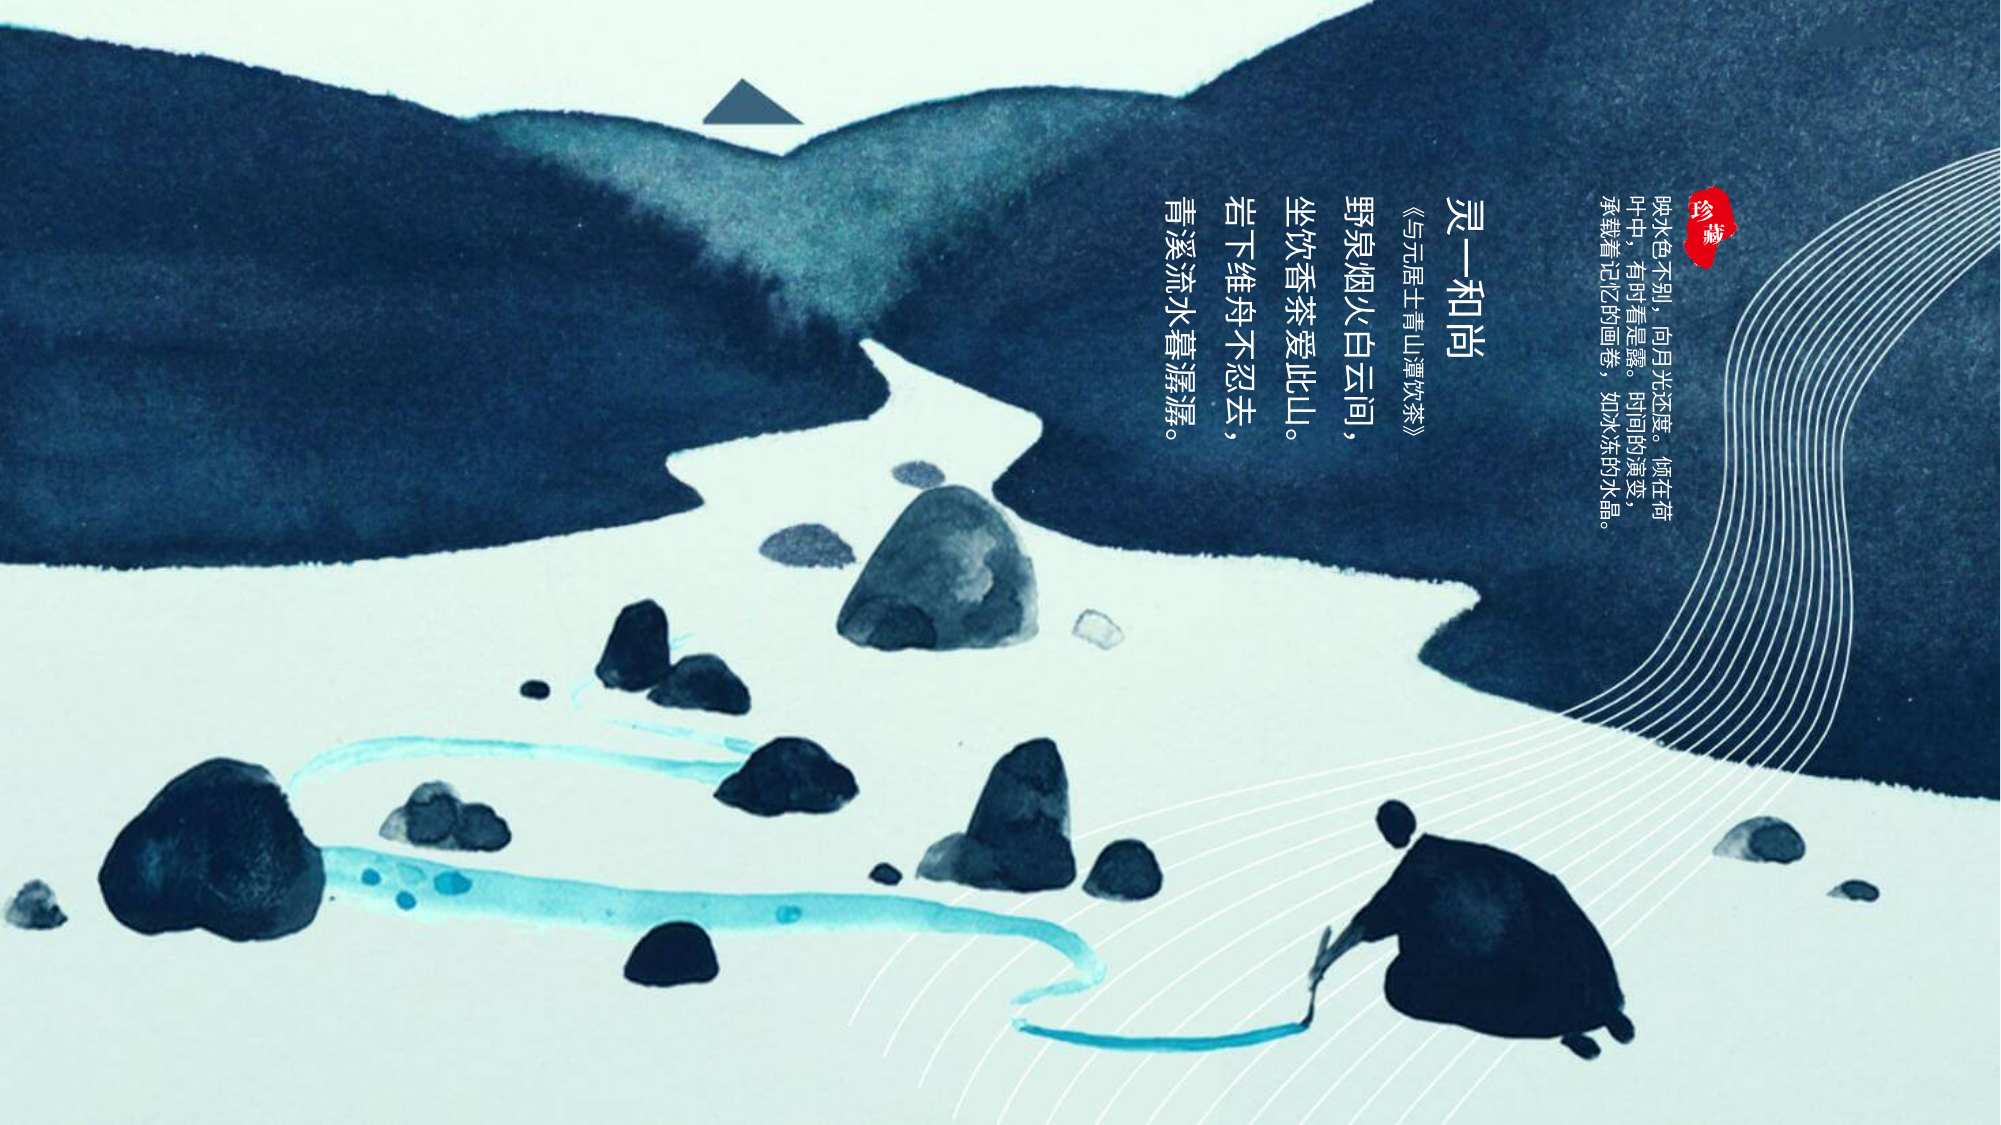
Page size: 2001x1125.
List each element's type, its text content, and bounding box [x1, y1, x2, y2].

picture [0, 0, 2001, 1125]
text_box 映水色不别，向月光还度。倾在荷叶中，有时看是露。时间的演变，承载着记忆的画卷，如冰冻的水晶。 [1574, 180, 1685, 557]
text_box 灵一和尚 《与元居士青山潭饮茶》 野泉烟火白云间， 坐饮香茶爱此山。 岩下维舟不忍去， 青溪流水暮潺潺。 [1134, 180, 1525, 673]
